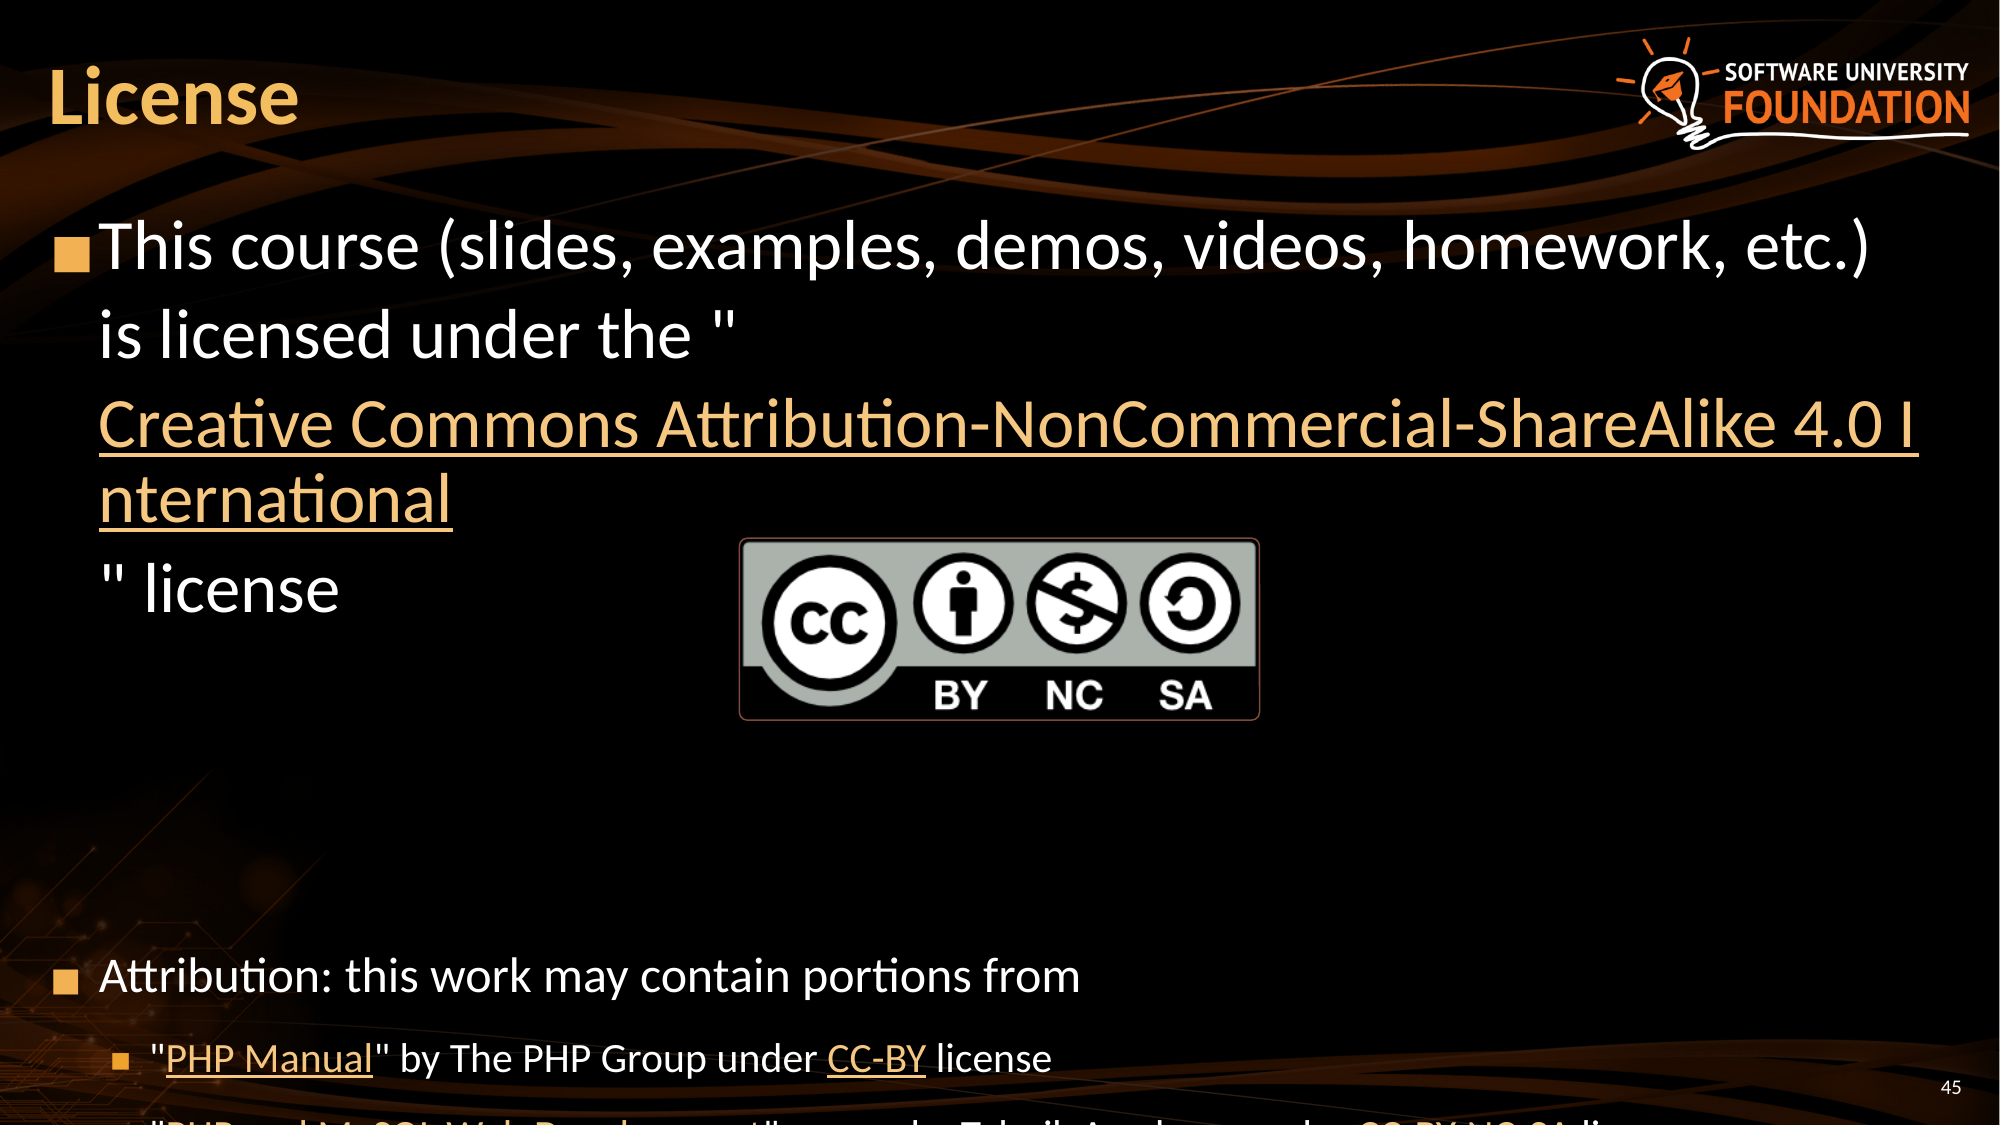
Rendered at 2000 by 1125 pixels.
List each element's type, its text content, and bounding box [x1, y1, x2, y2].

list This course (slides, examples, demos, videos, homework, etc.) is licensed under the "Creative Commons Attribution-NonCommercial-ShareAlike 4.0 International" license Attribution: this work may contain portions from "PHP Manual" by The PHP Group under CC-BY license "PHP and MySQL Web Development" course by Telerik Academy under CC-BY-NC-SA license [31, 188, 1968, 1103]
picture [0, 0, 2000, 1125]
slide_number ‹#› [1897, 1070, 1968, 1103]
title License [30, 6, 1602, 189]
